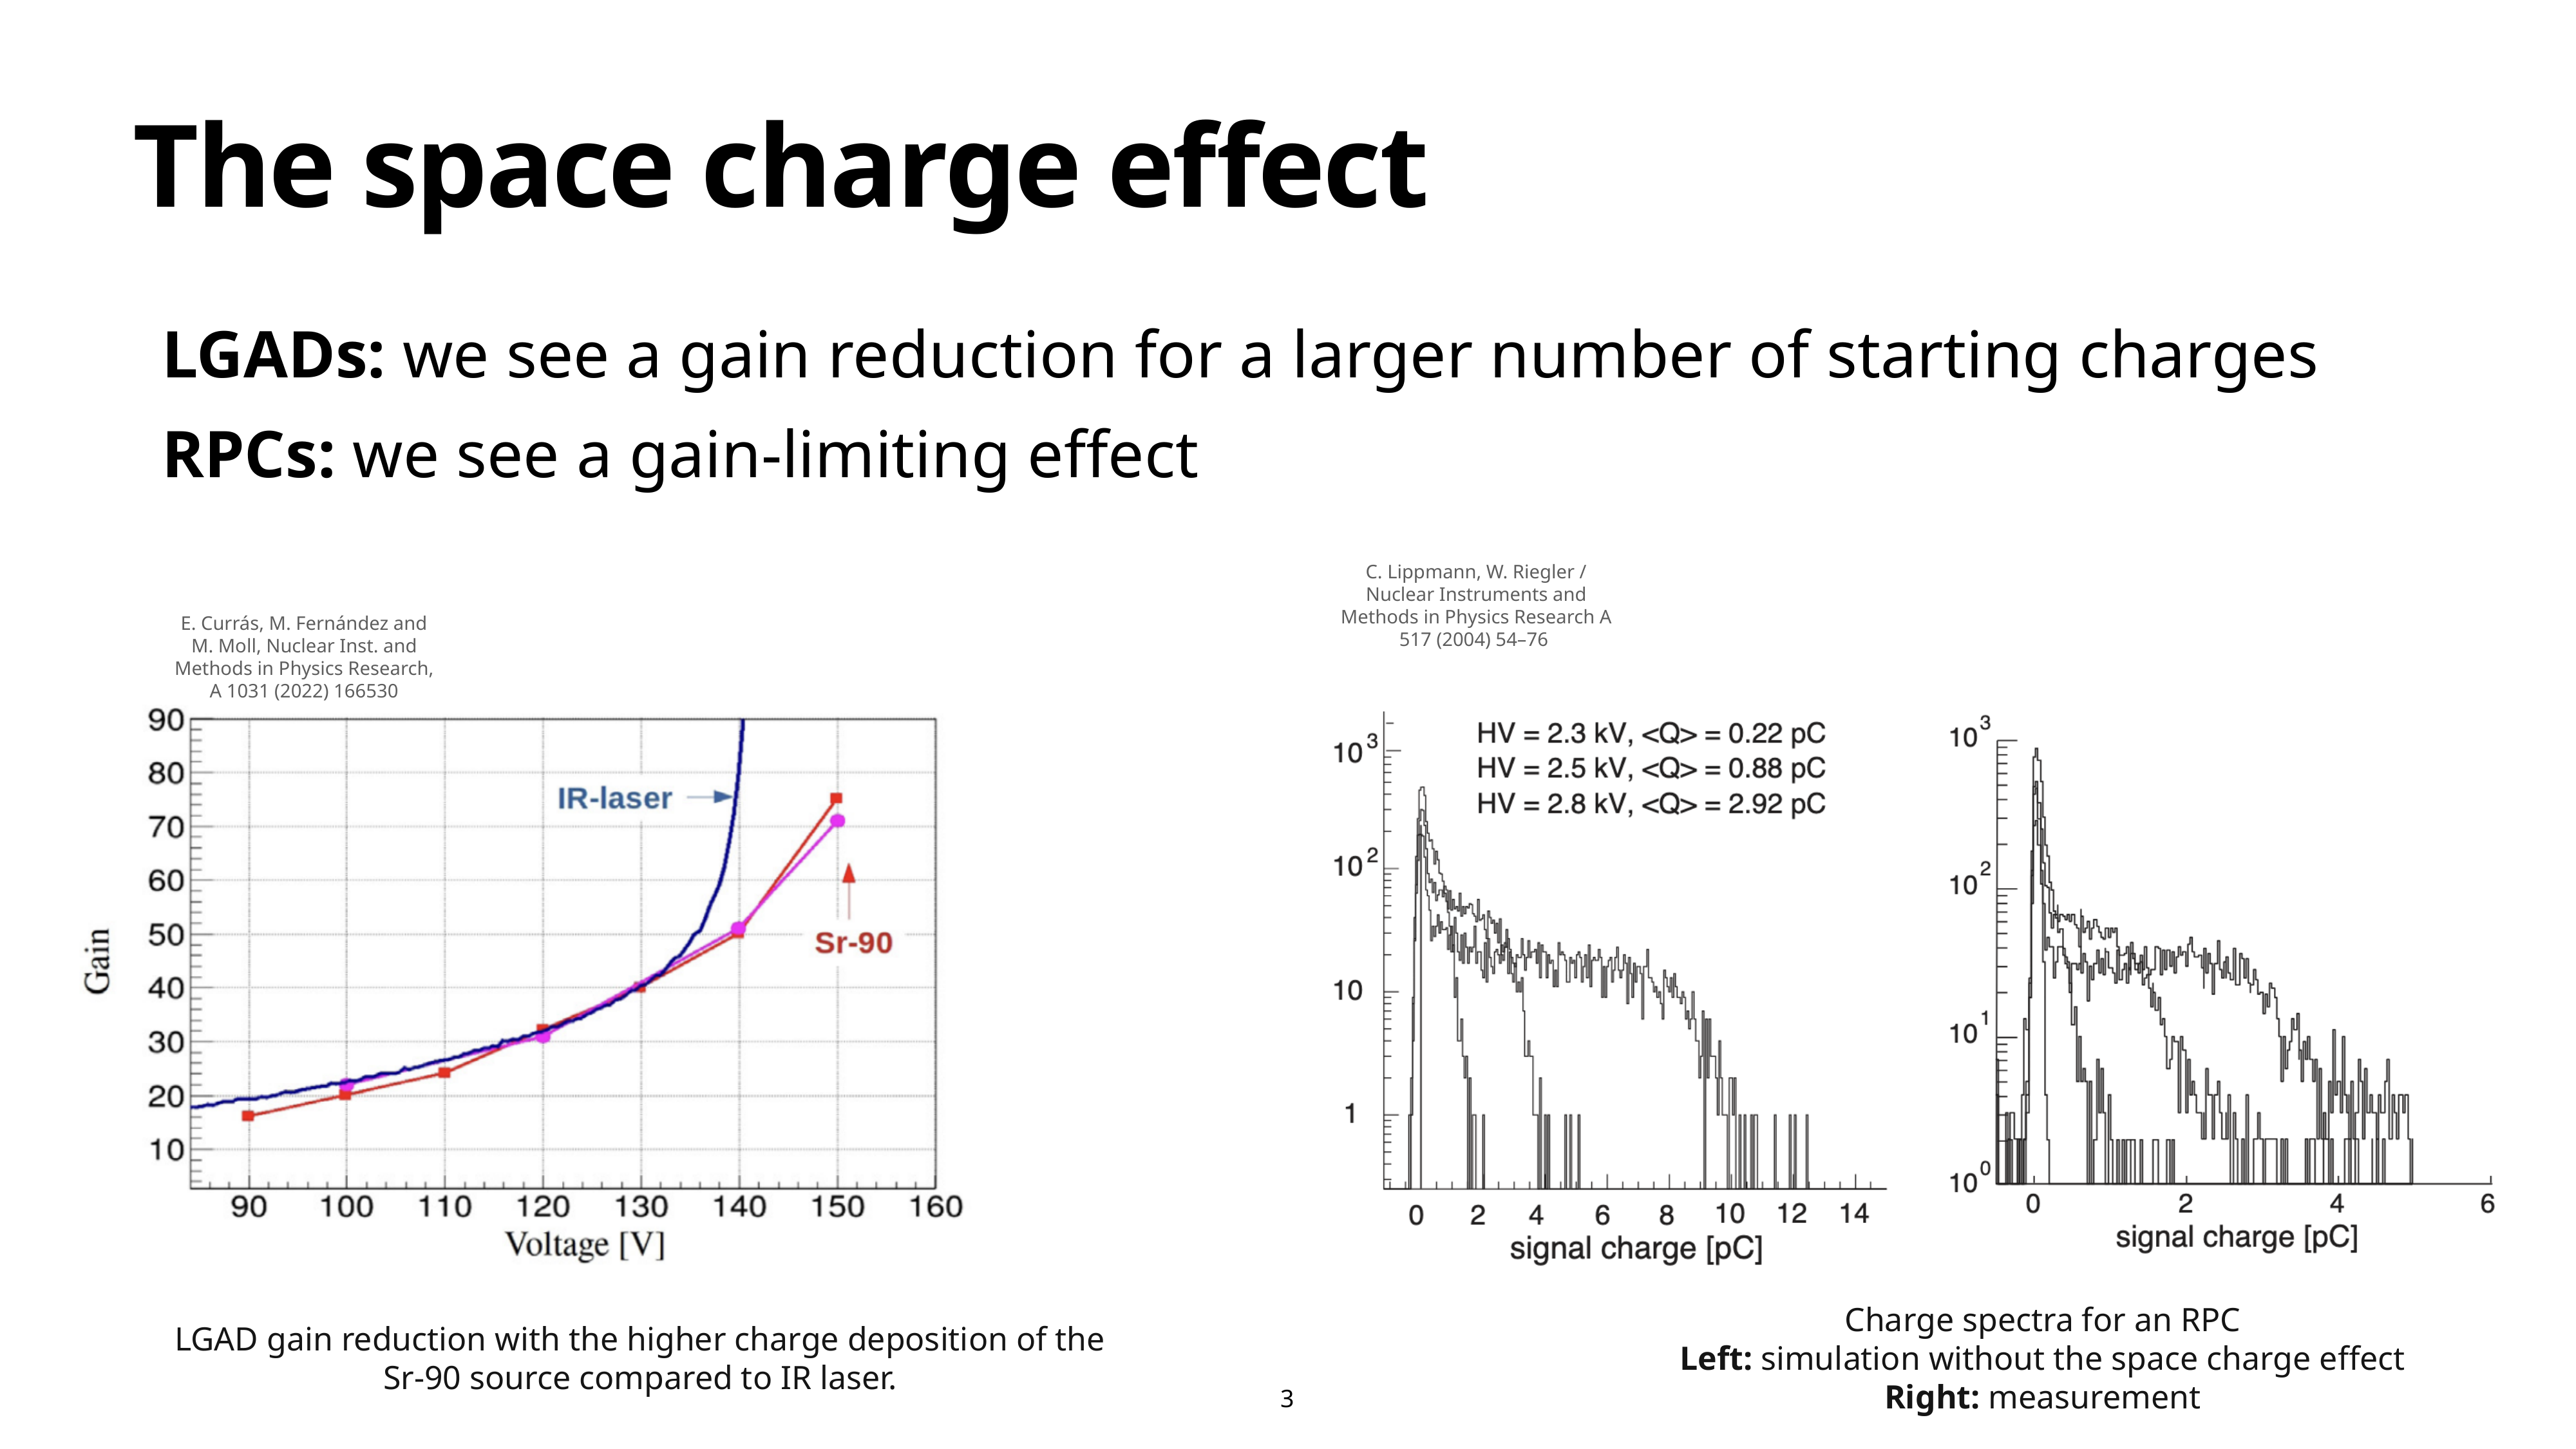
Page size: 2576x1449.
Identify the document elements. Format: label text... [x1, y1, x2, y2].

text_box Charge spectra for an RPC Left: simulation without the space charge effect Right: measurement [1665, 1294, 2420, 1421]
picture [1306, 672, 2527, 1274]
text_box LGAD gain reduction with the higher charge deposition of the Sr-90 source compared to IR laser. [156, 1314, 1124, 1401]
picture [24, 685, 992, 1295]
slide_number 3 [1267, 1381, 1307, 1422]
list LGADs: we see a gain reduction for a larger number of starting charges RPCs: we see a gain-limiting effect [156, 292, 2381, 725]
text_box E. Currás, M. Fernández and M. Moll, Nuclear Inst. and Methods in Physics Research, A 1031 (2022) 166530 [158, 606, 450, 685]
text_box C. Lippmann, W. Riegler / Nuclear Instruments and Methods in Physics Research A 517 (2004) 54–76 [1331, 555, 1622, 655]
title The space charge effect [127, 113, 2449, 266]
